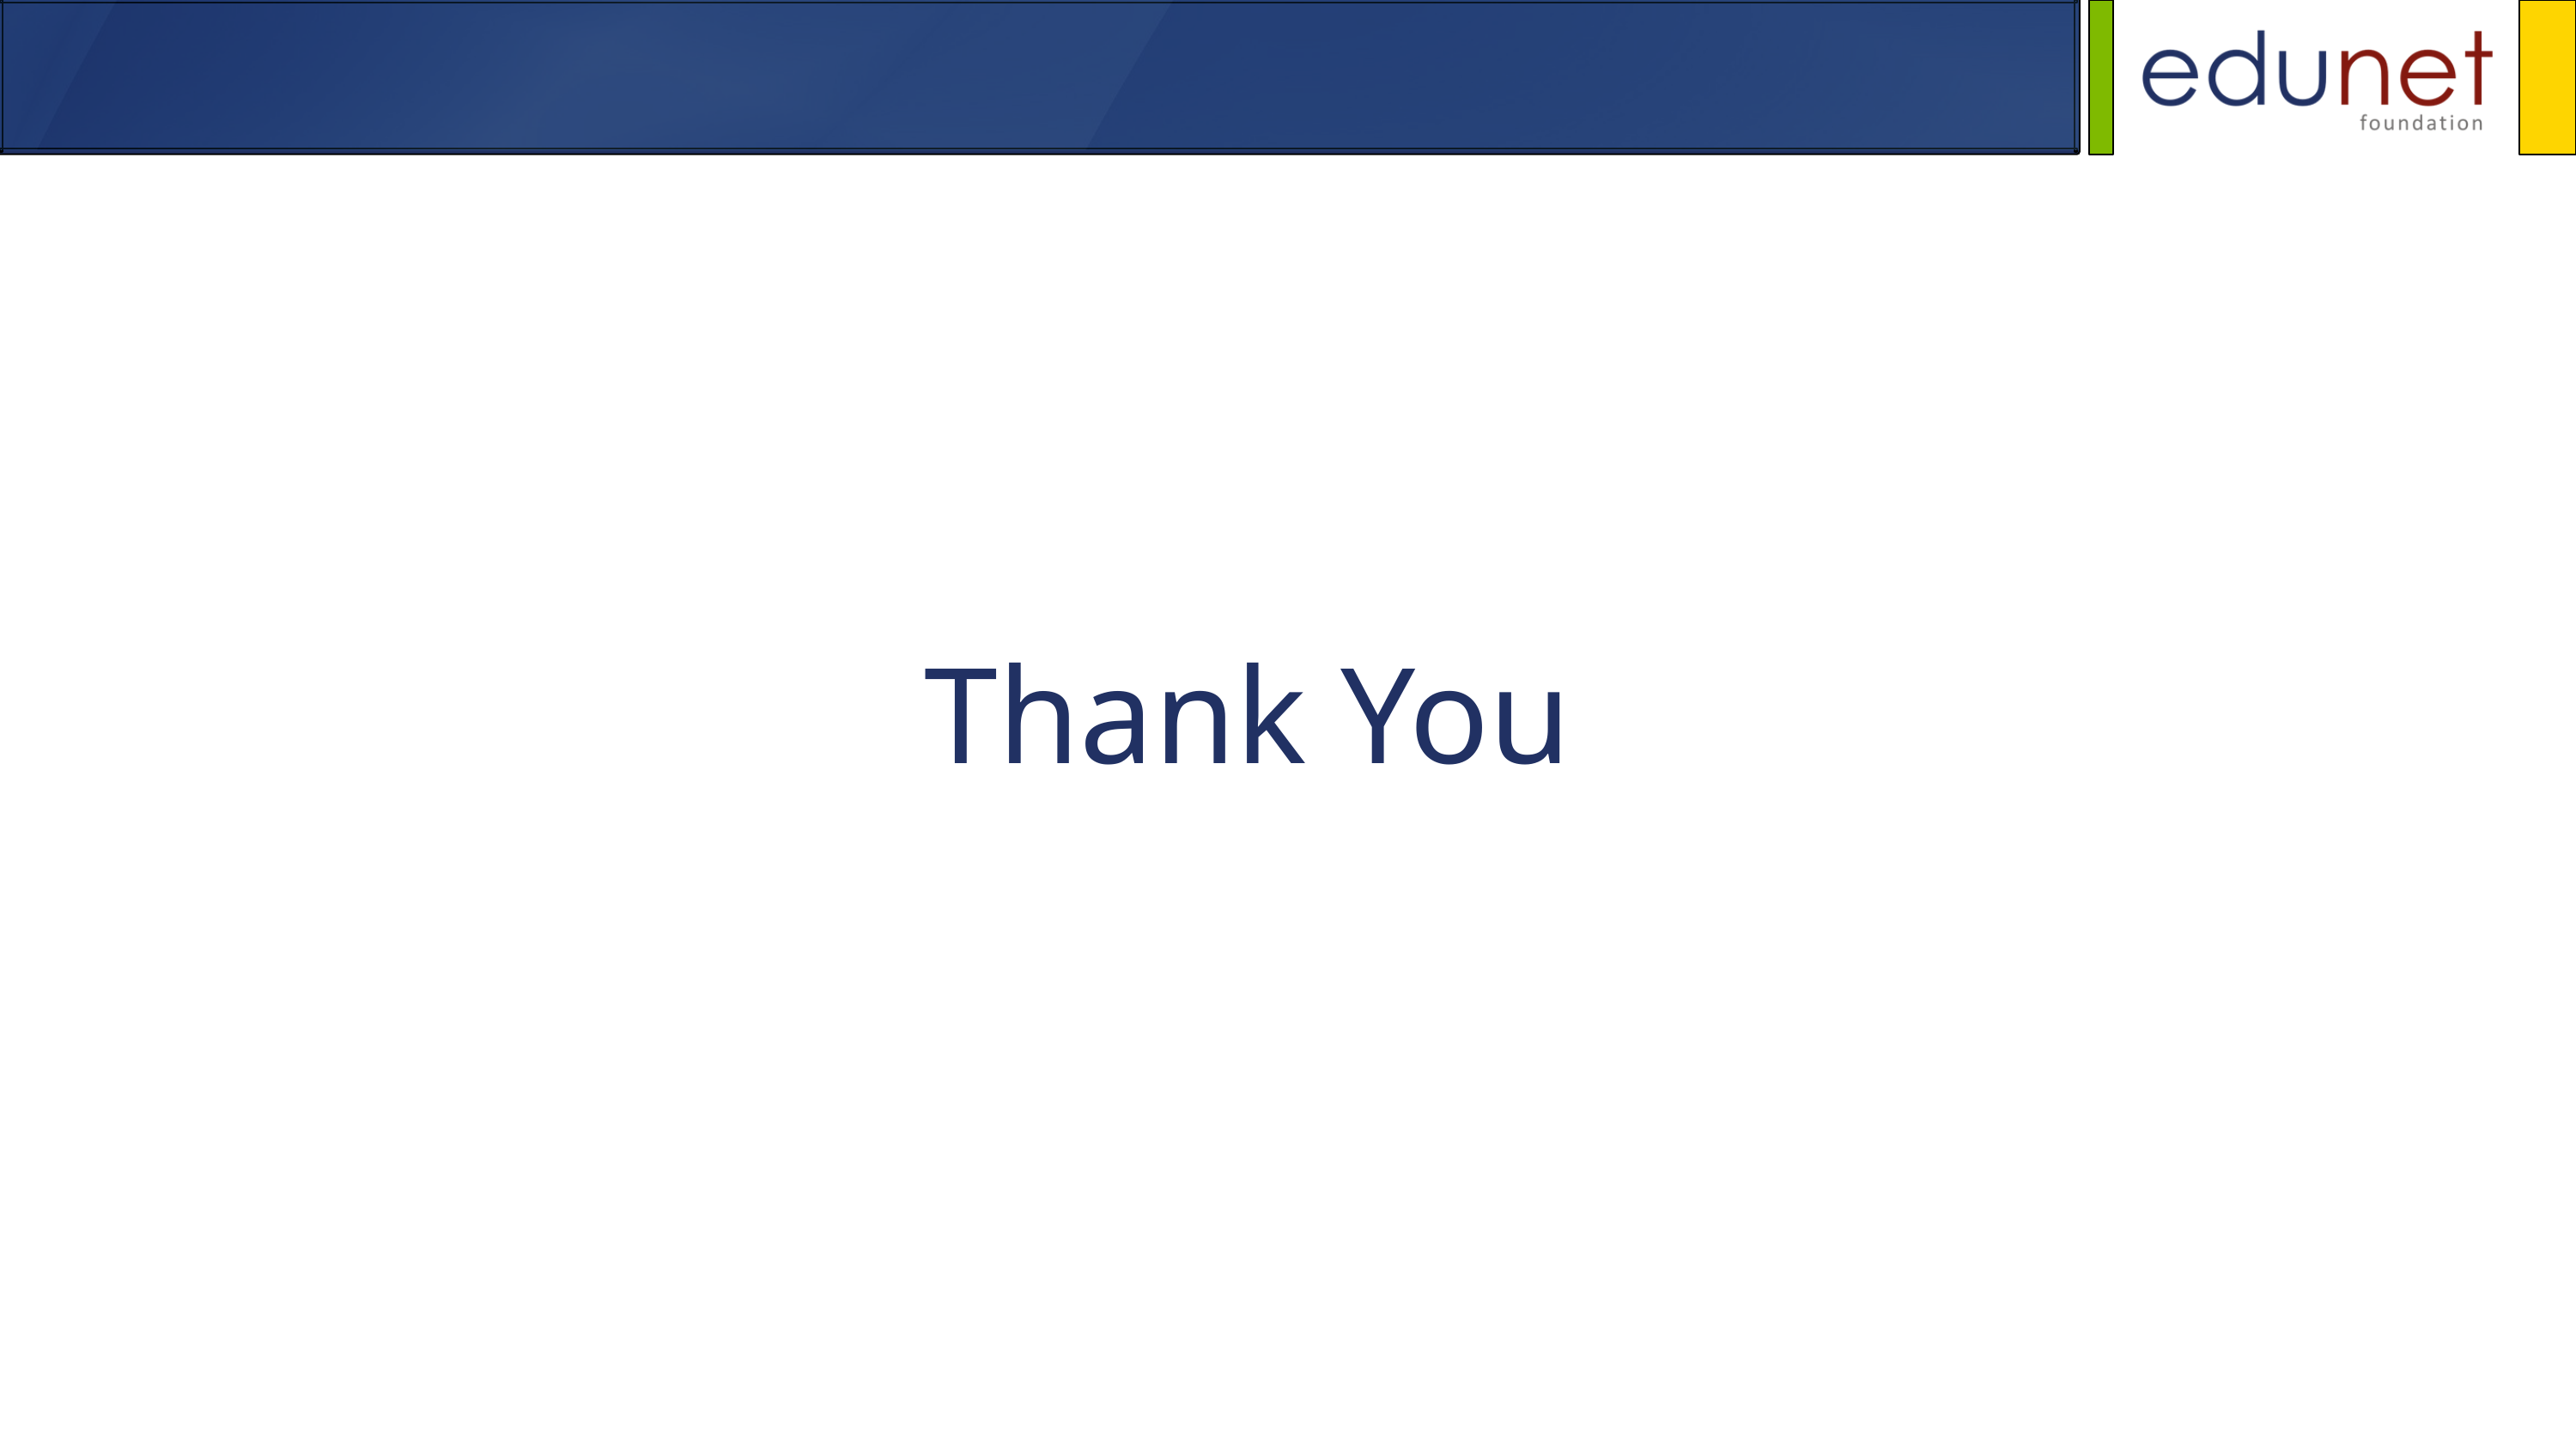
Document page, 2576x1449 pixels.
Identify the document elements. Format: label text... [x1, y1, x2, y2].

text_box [2519, 0, 2576, 155]
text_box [2088, 0, 2114, 155]
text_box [0, 0, 2081, 155]
text_box Thank You [924, 631, 1652, 791]
text_box [2128, 16, 2509, 138]
